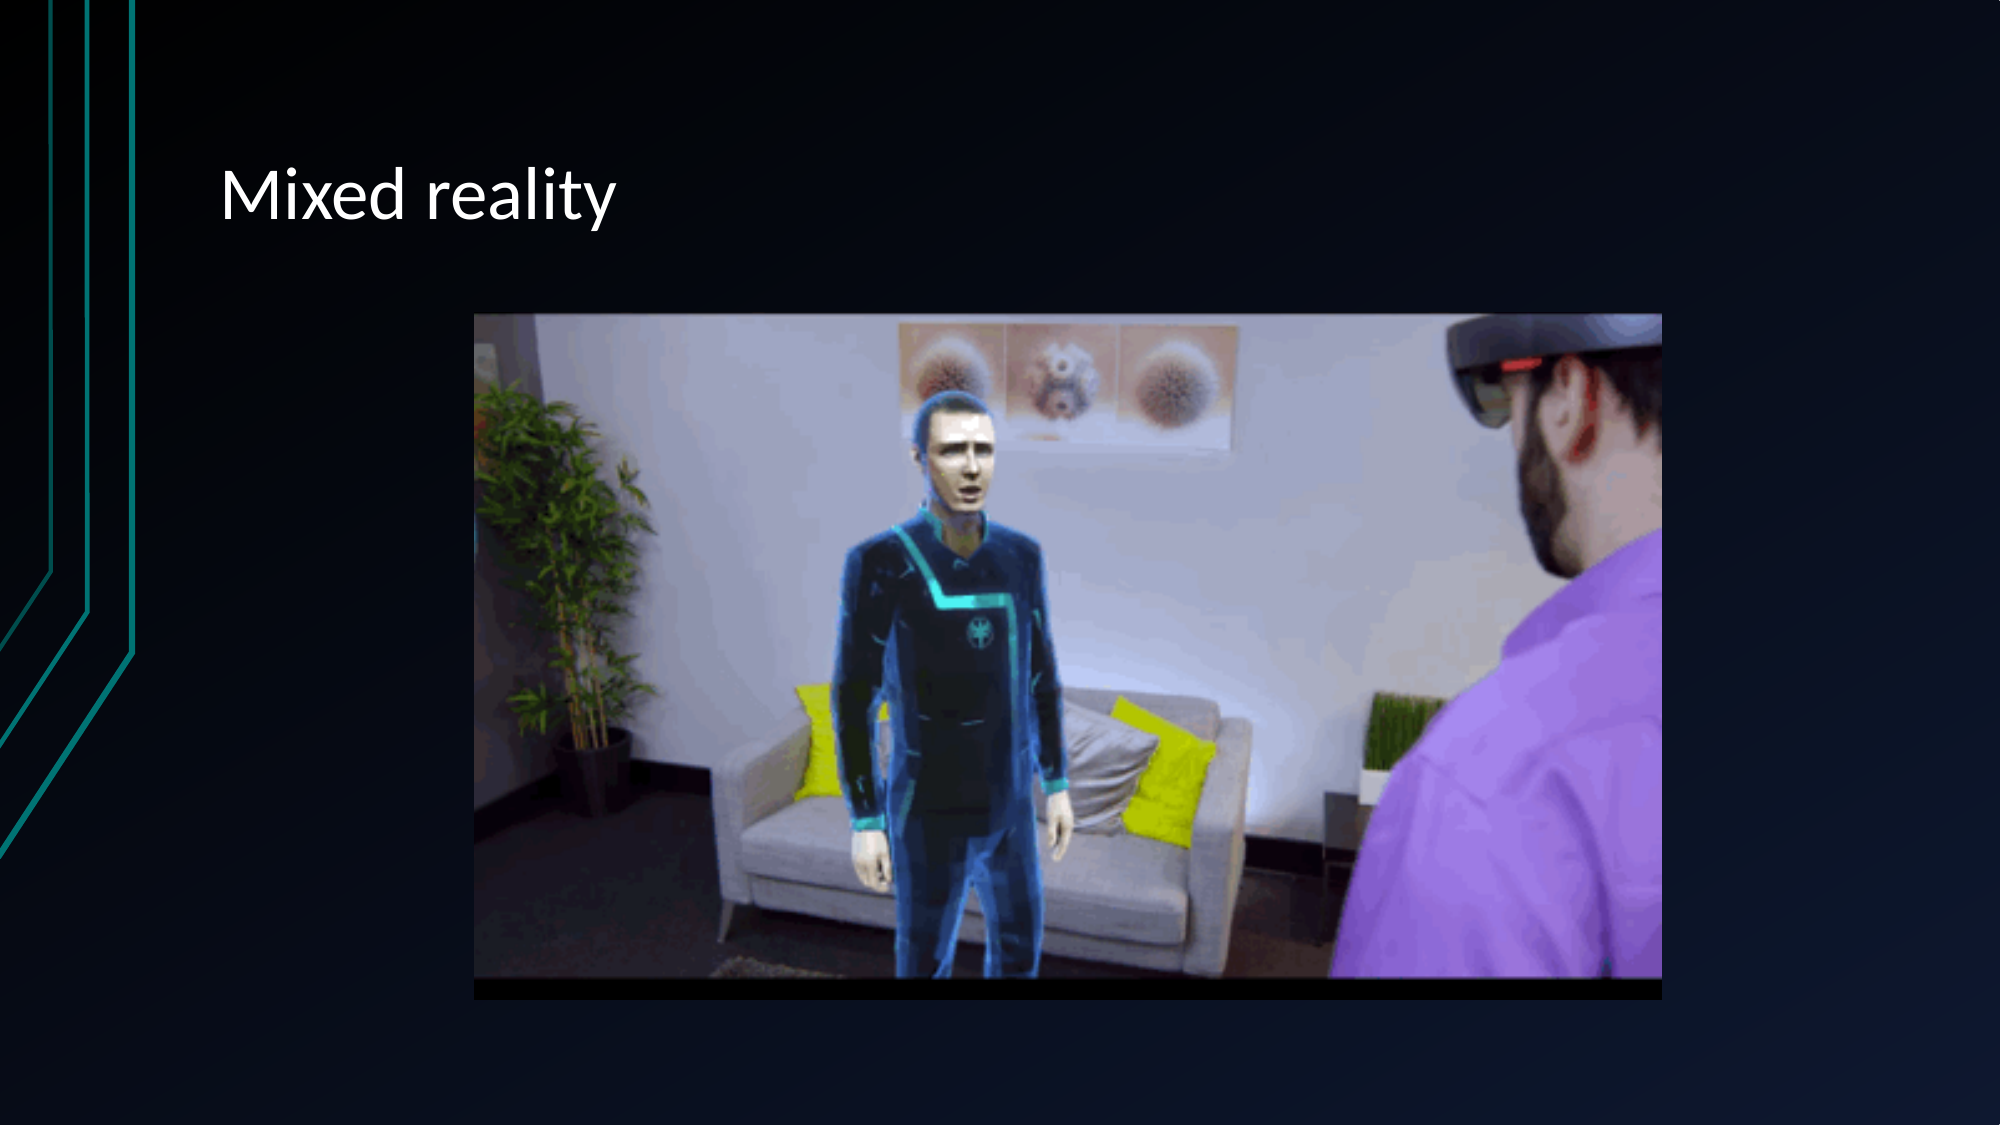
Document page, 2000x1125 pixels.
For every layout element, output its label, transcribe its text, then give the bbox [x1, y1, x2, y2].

picture [474, 312, 1663, 1000]
title Mixed reality [199, 45, 1900, 246]
